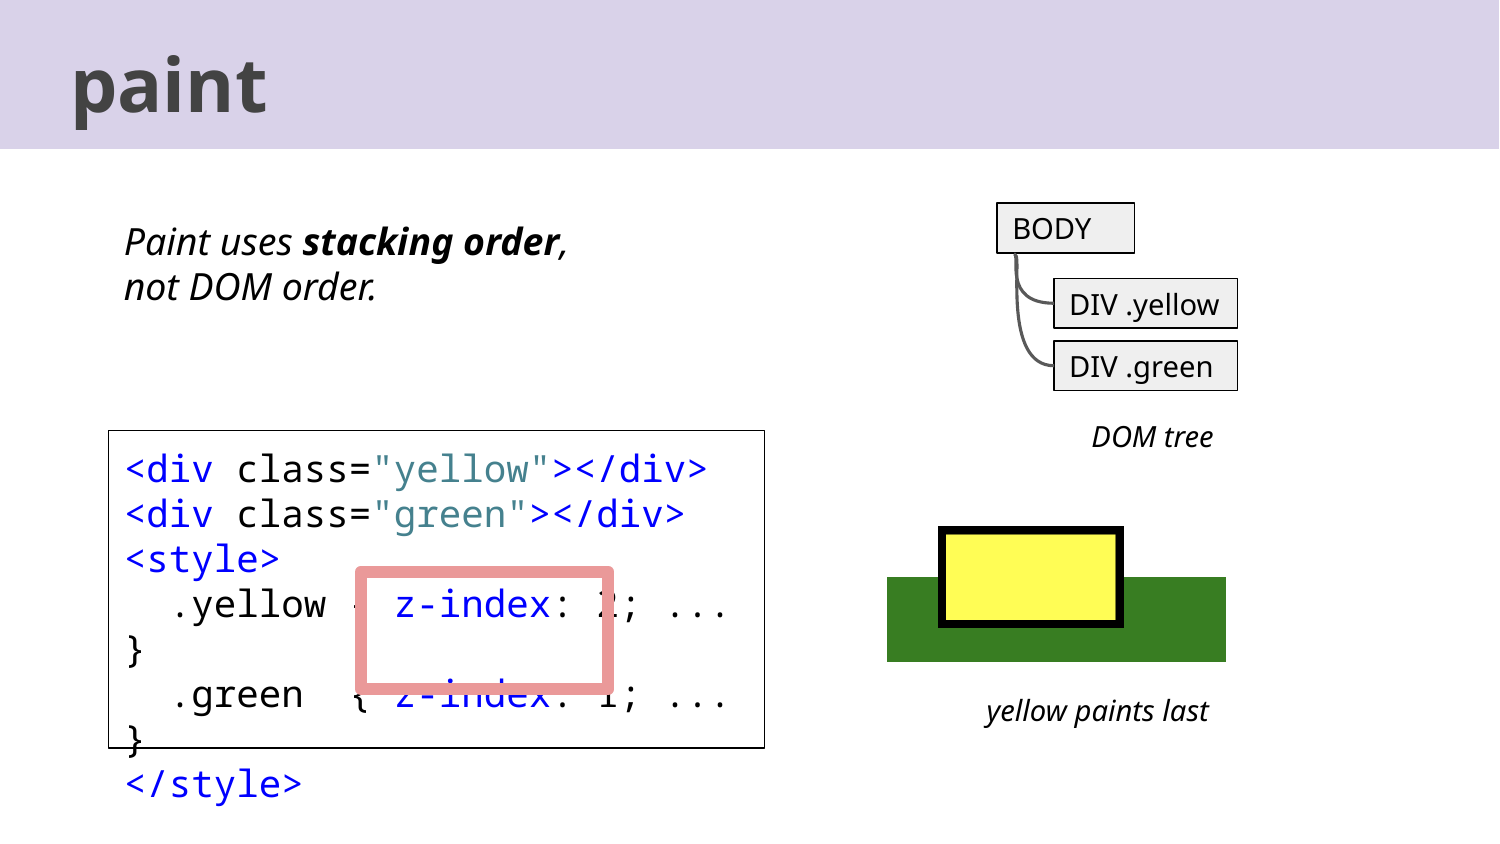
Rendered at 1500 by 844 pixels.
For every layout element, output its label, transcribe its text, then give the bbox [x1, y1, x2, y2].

text_box Paint uses stacking order, not DOM order. [108, 203, 748, 321]
text_box DOM tree [1076, 403, 1247, 475]
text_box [979, 291, 1091, 331]
text_box [0, 0, 1499, 149]
text_box DIV .yellow [1064, 278, 1238, 329]
text_box <div class="yellow"></div> <div class="green"></div> <style> .yellow { z-index: 2; ... } .green { z-index: 1; ... } </style> [108, 430, 765, 748]
text_box [361, 571, 609, 689]
text_box yellow paints last [925, 680, 1225, 749]
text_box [1009, 258, 1059, 289]
text_box BODY [997, 203, 1135, 254]
text_box paint [55, 0, 1465, 142]
picture [883, 506, 1238, 672]
text_box DIV .green [1054, 340, 1238, 391]
